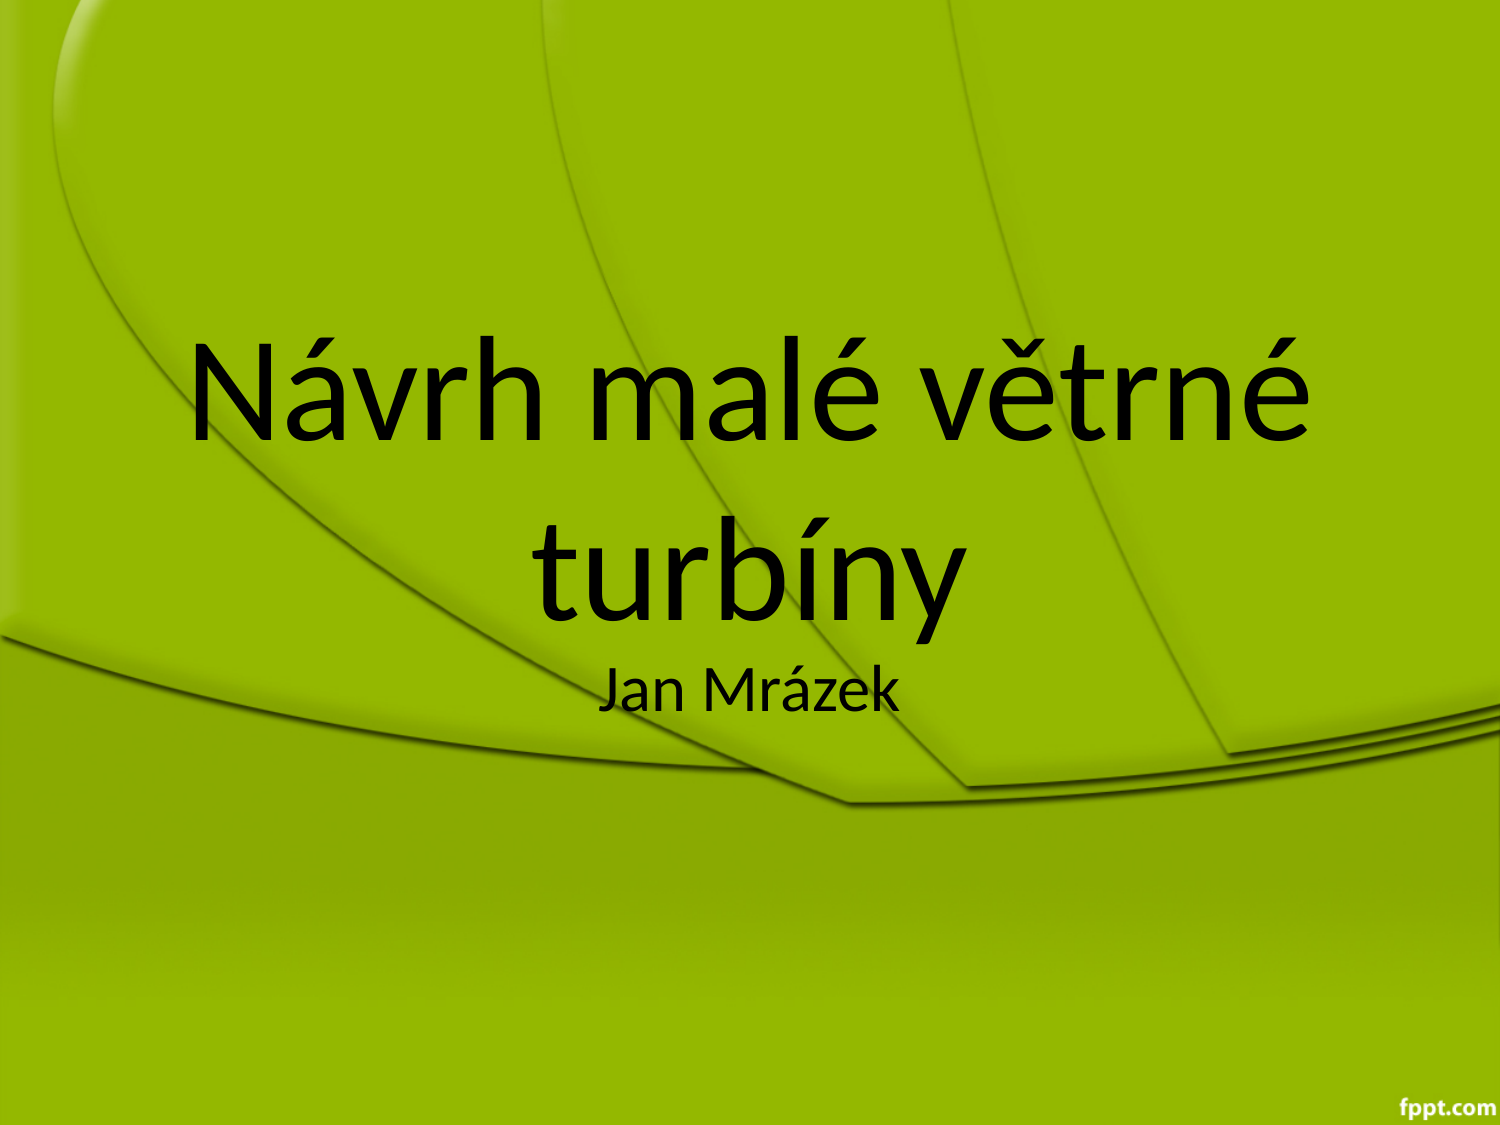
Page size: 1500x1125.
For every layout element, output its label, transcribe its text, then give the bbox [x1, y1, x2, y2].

subtitle Jan Mrázek [225, 637, 1275, 925]
picture [0, 0, 1500, 1125]
title Návrh malé větrné turbíny [112, 349, 1388, 591]
